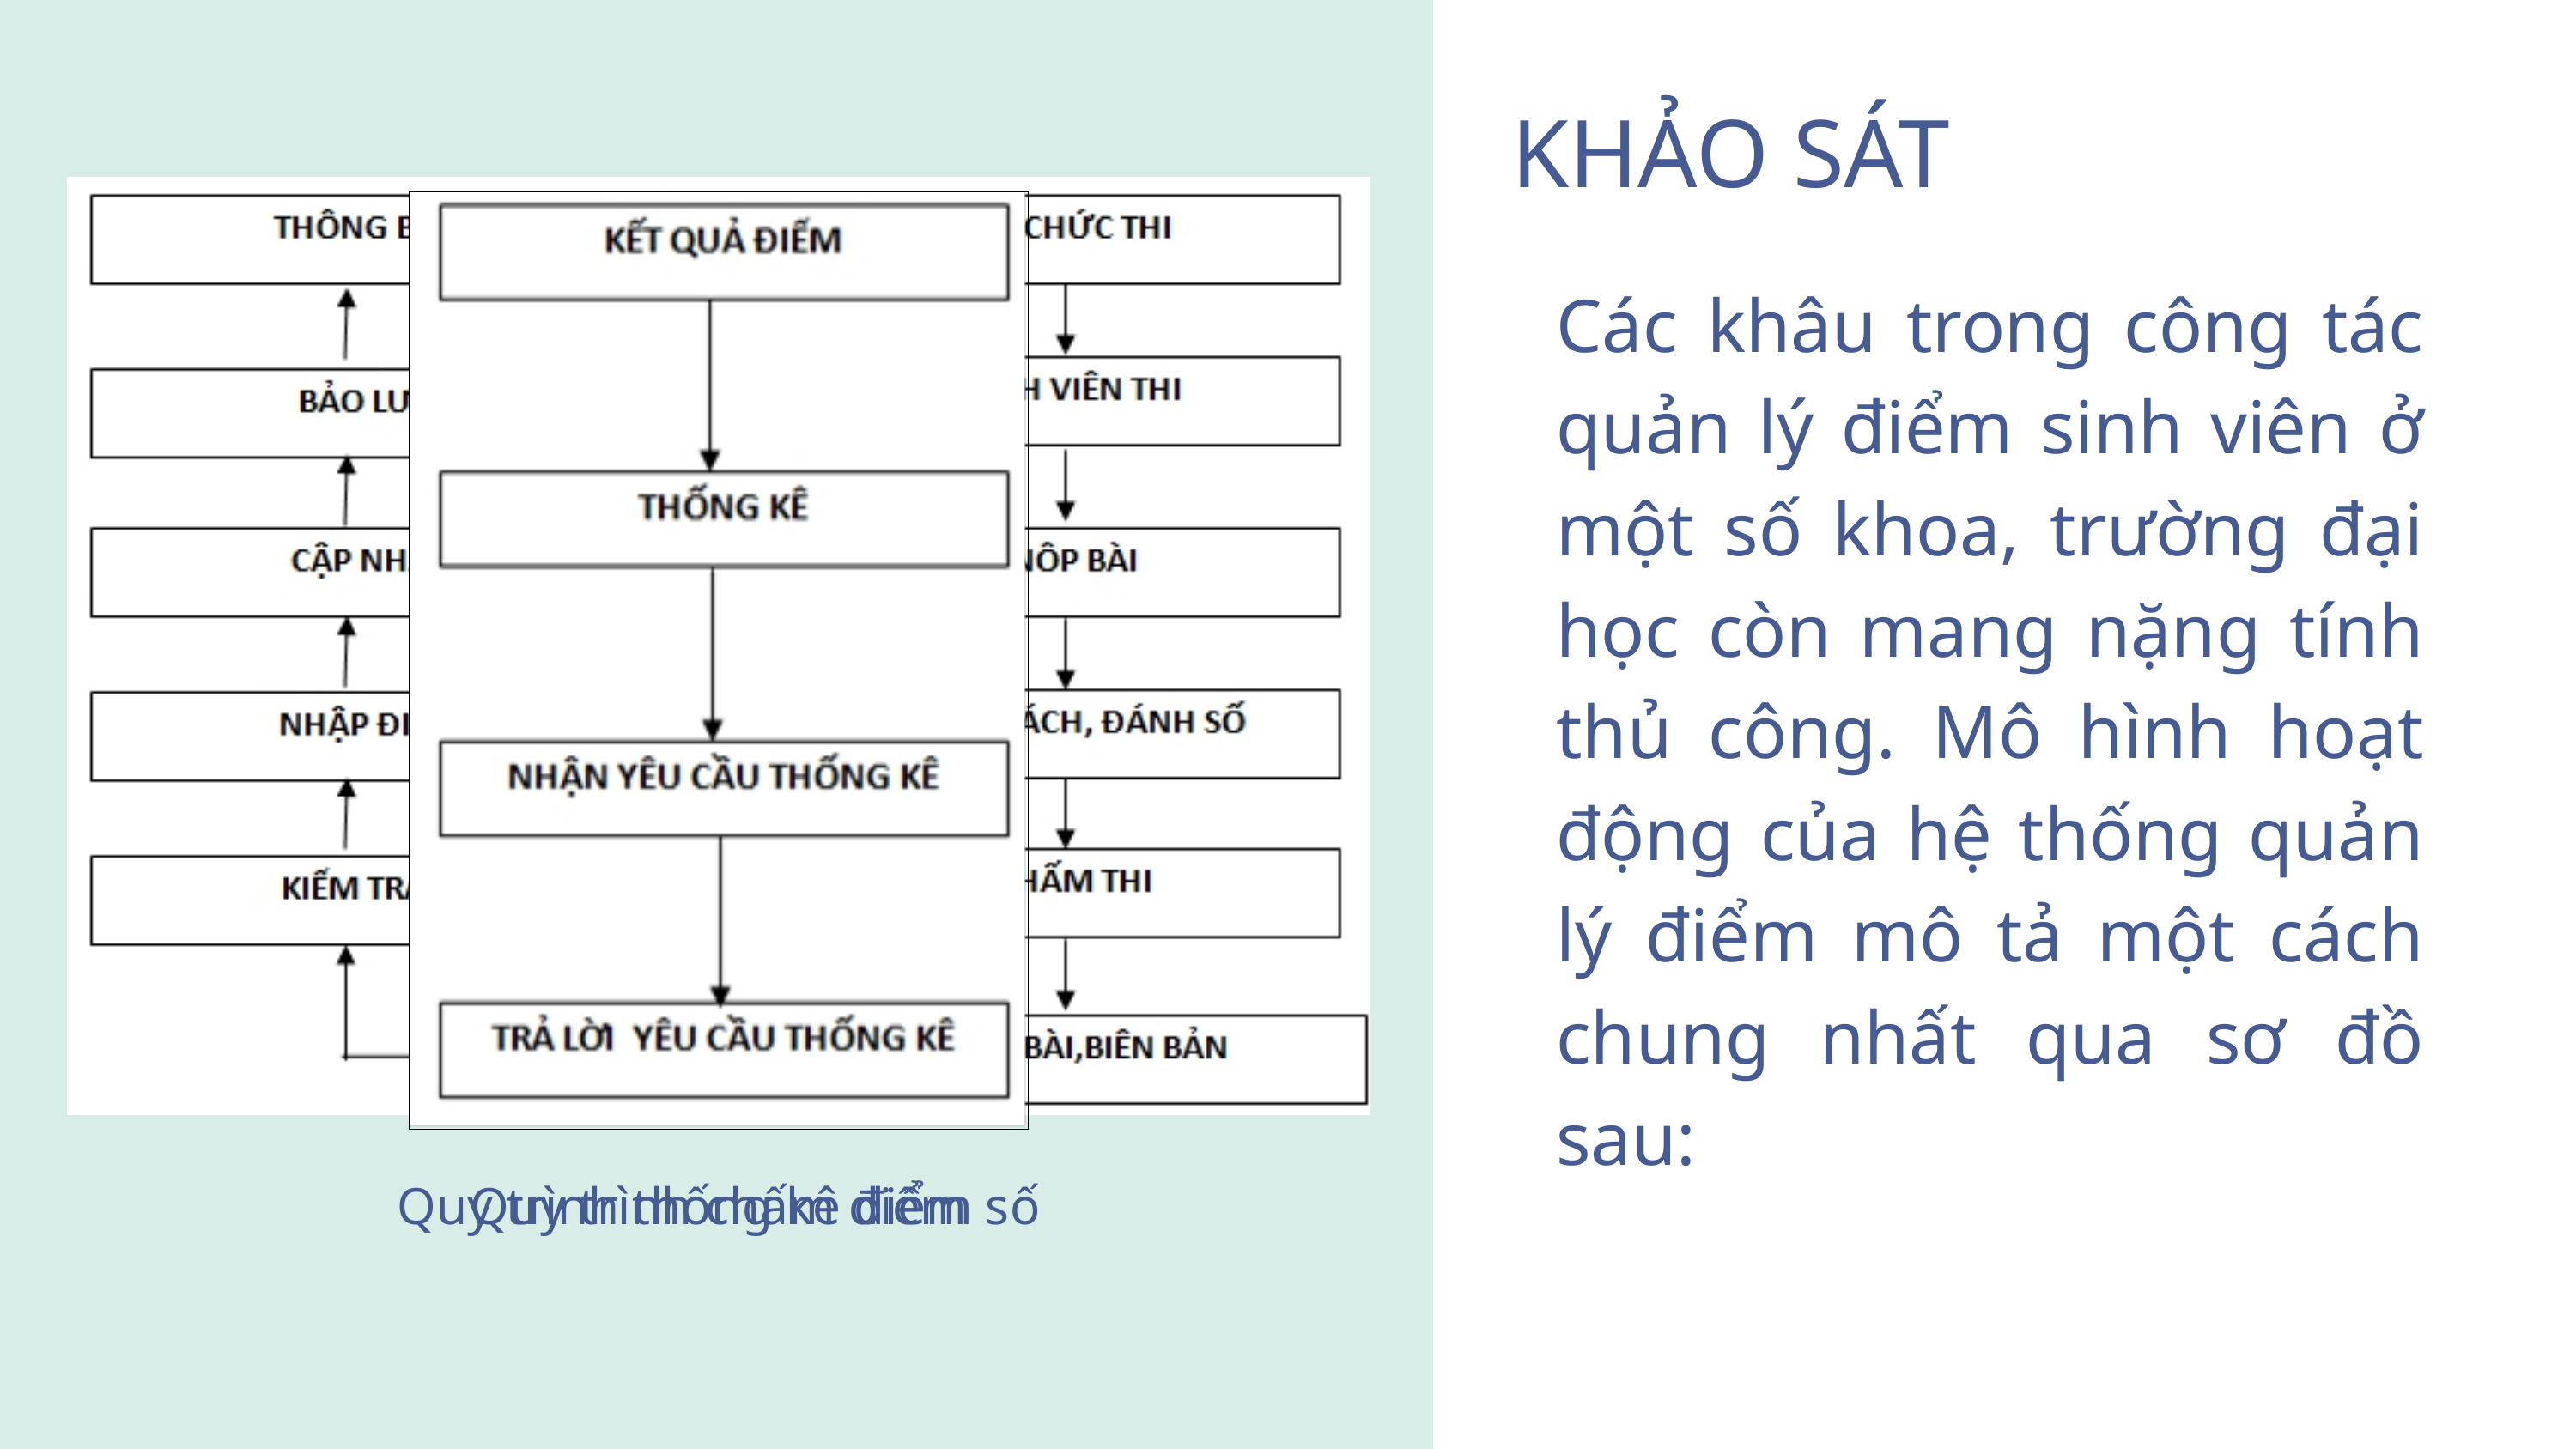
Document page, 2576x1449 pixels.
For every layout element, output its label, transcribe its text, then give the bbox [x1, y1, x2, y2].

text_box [0, 0, 1434, 1449]
text_box Các khâu trong công tác quản lý điểm sinh viên ở một số khoa, trường đại học còn mang nặng tính thủ công. Mô hình hoạt động của hệ thống quản lý điểm mô tả một cách chung nhất qua sơ đồ sau: [1556, 264, 2425, 1180]
picture [66, 176, 1371, 1130]
text_box KHẢO SÁT [1510, 76, 2357, 207]
